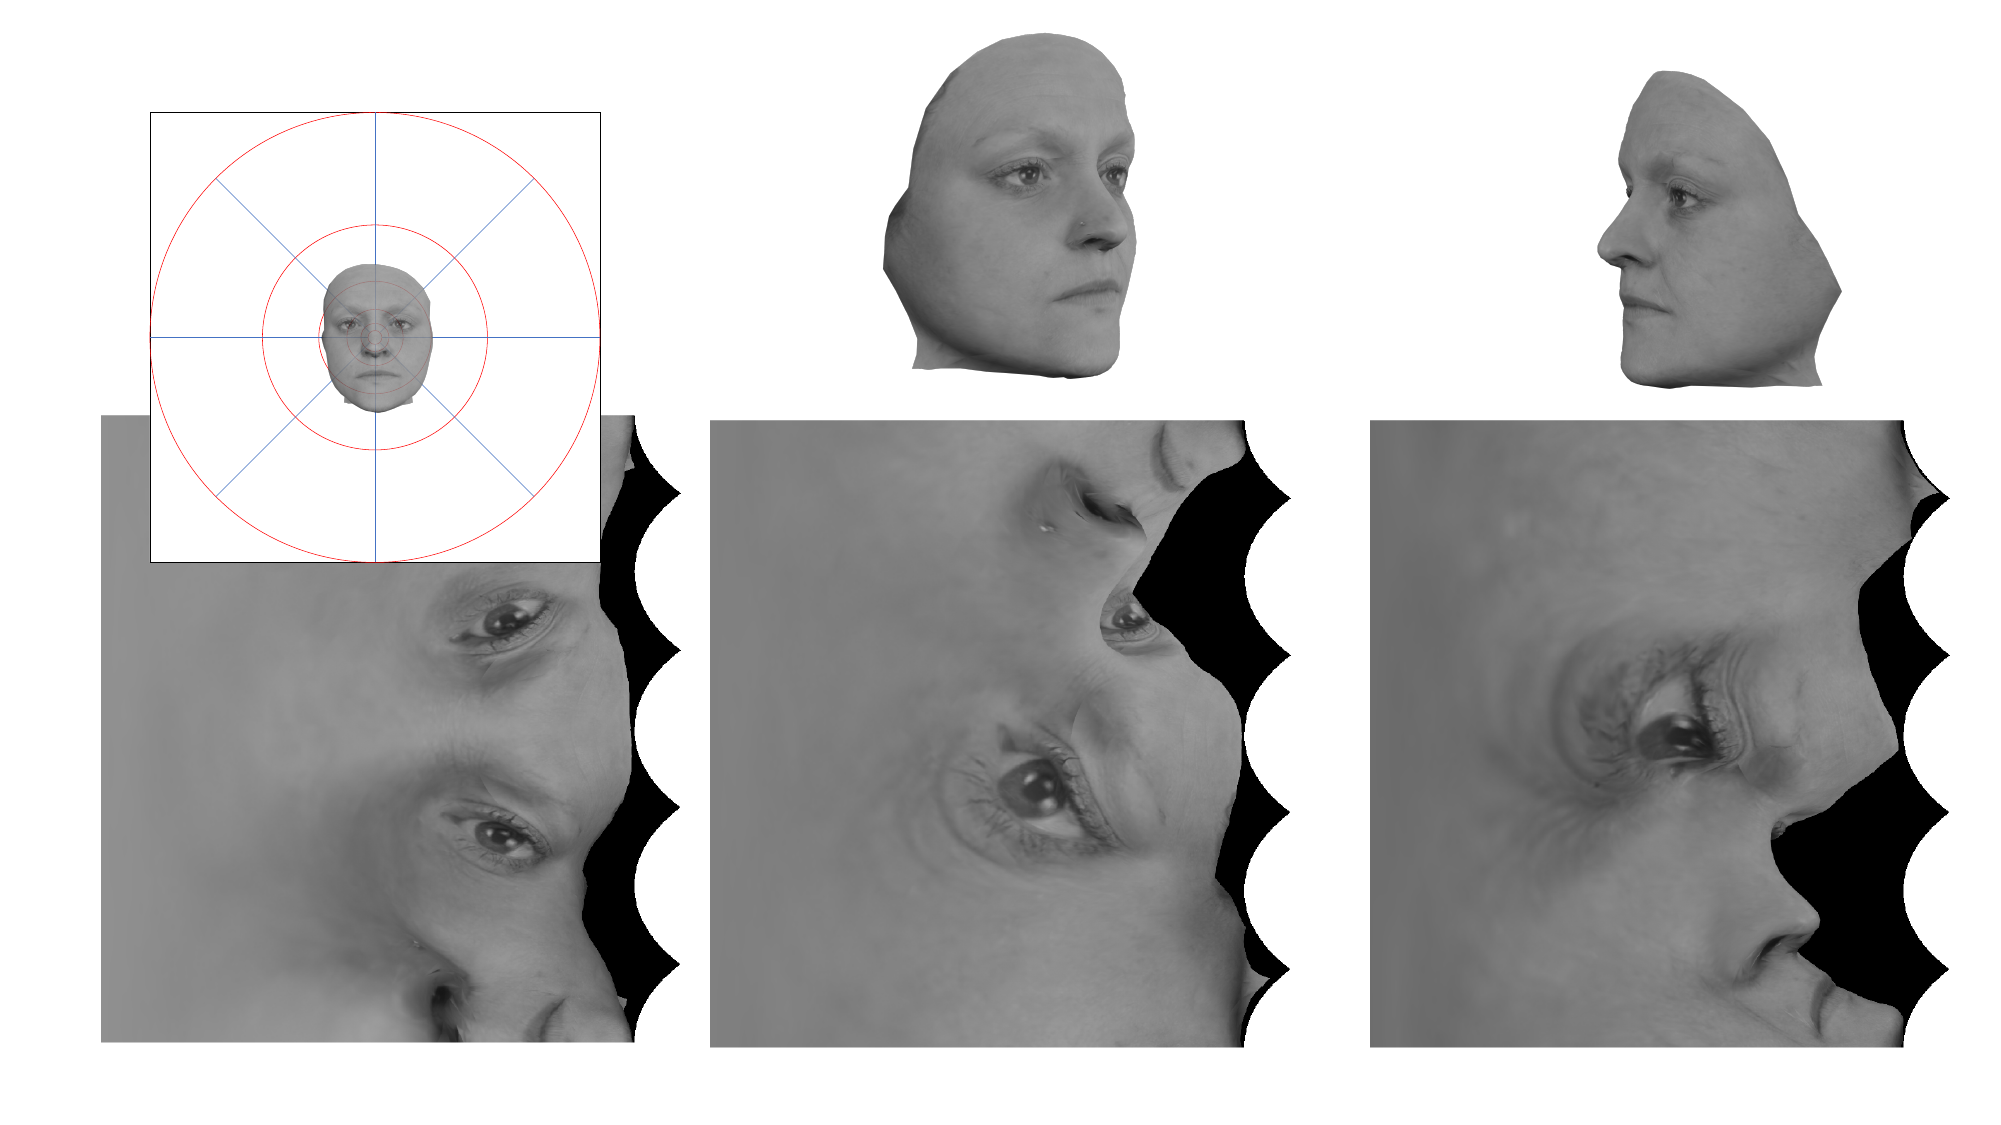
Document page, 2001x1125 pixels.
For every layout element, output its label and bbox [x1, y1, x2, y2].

picture [1517, 64, 1844, 390]
picture [873, 30, 1224, 381]
text_box [149, 112, 600, 563]
picture [708, 418, 1292, 1049]
picture [99, 413, 682, 1044]
picture [1368, 418, 1951, 1049]
picture [299, 240, 450, 413]
